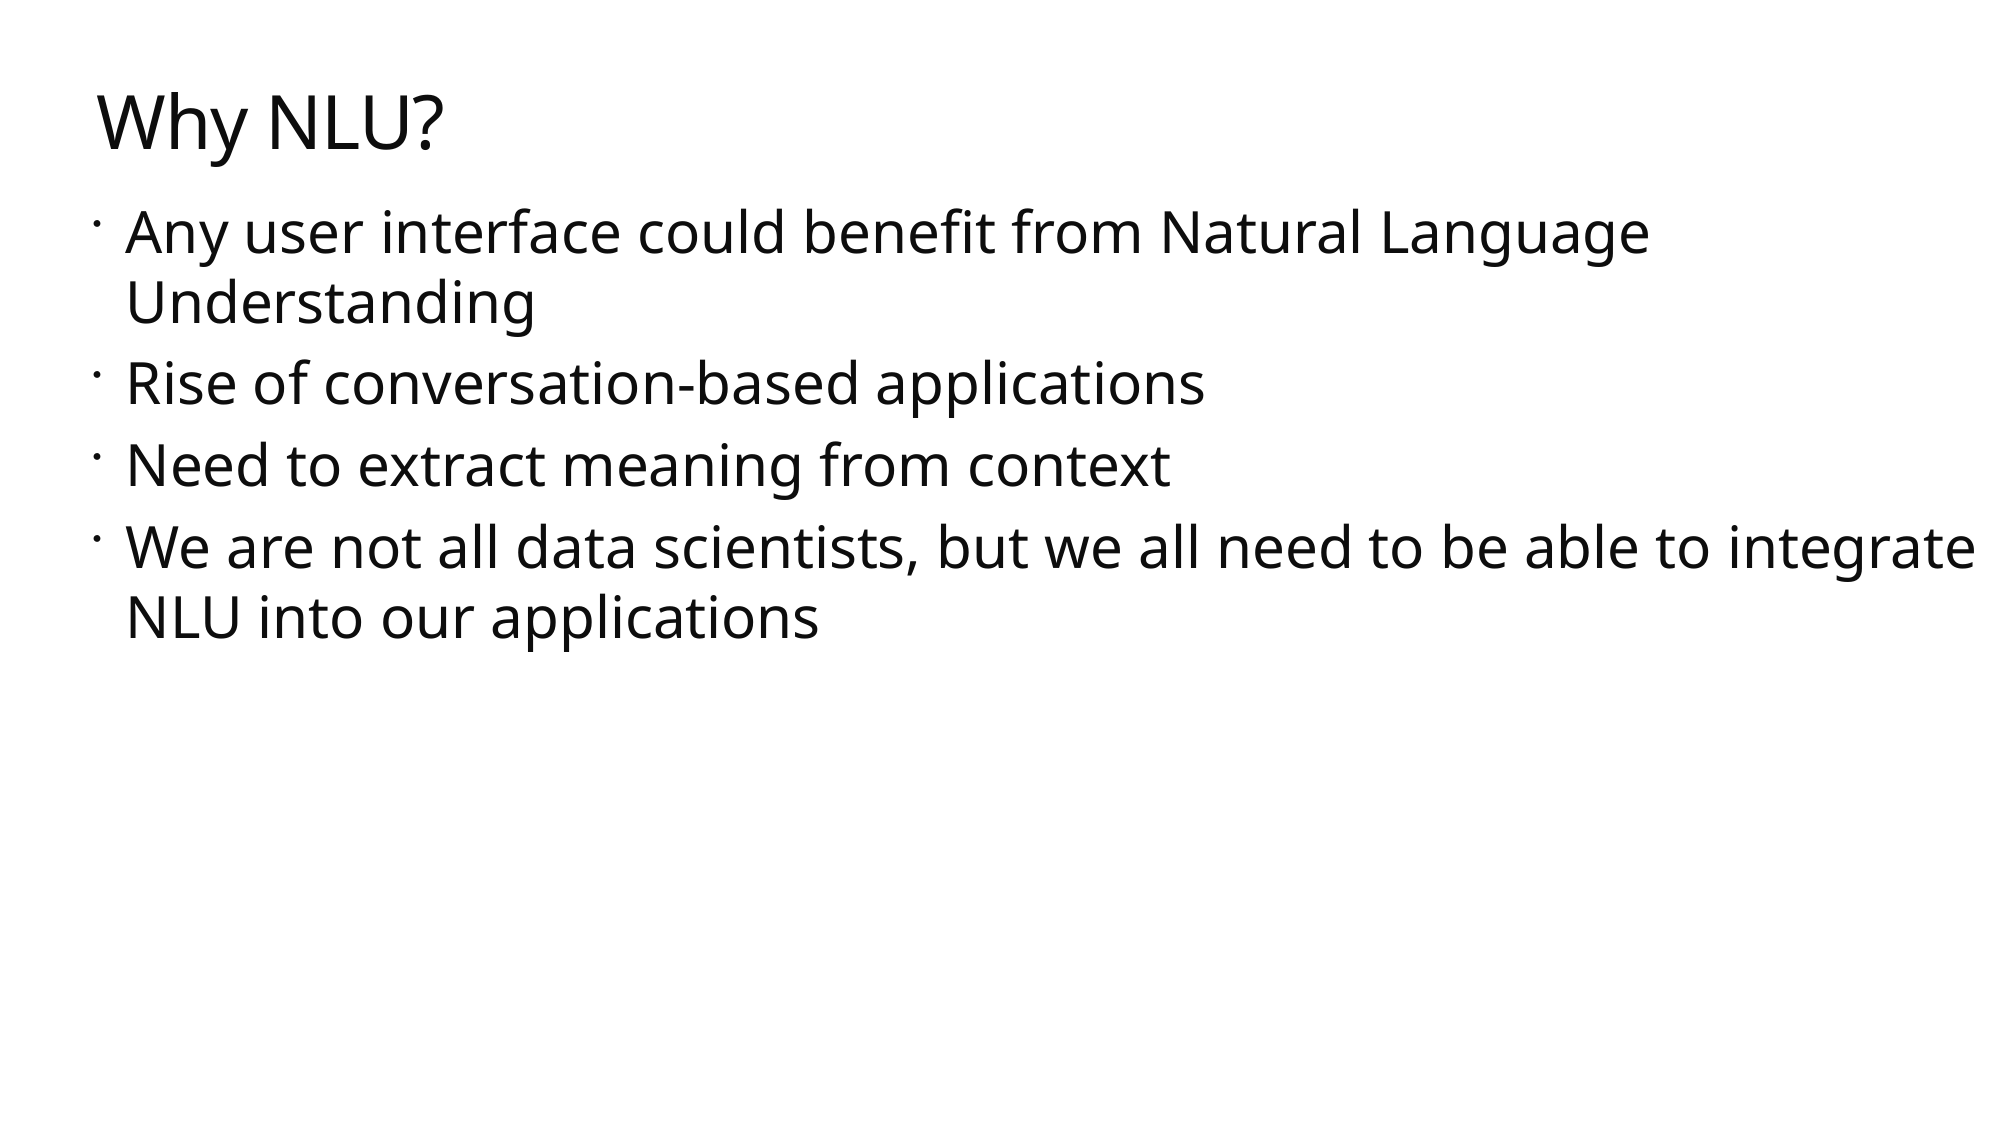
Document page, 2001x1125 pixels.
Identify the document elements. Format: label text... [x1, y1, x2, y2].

title Why NLU? [96, 75, 1904, 166]
list Any user interface could benefit from Natural Language Understanding Rise of conversation-based applications Need to extract meaning from context We are not all data scientists, but we all need to be able to integrate NLU into our applications [88, 194, 2000, 761]
